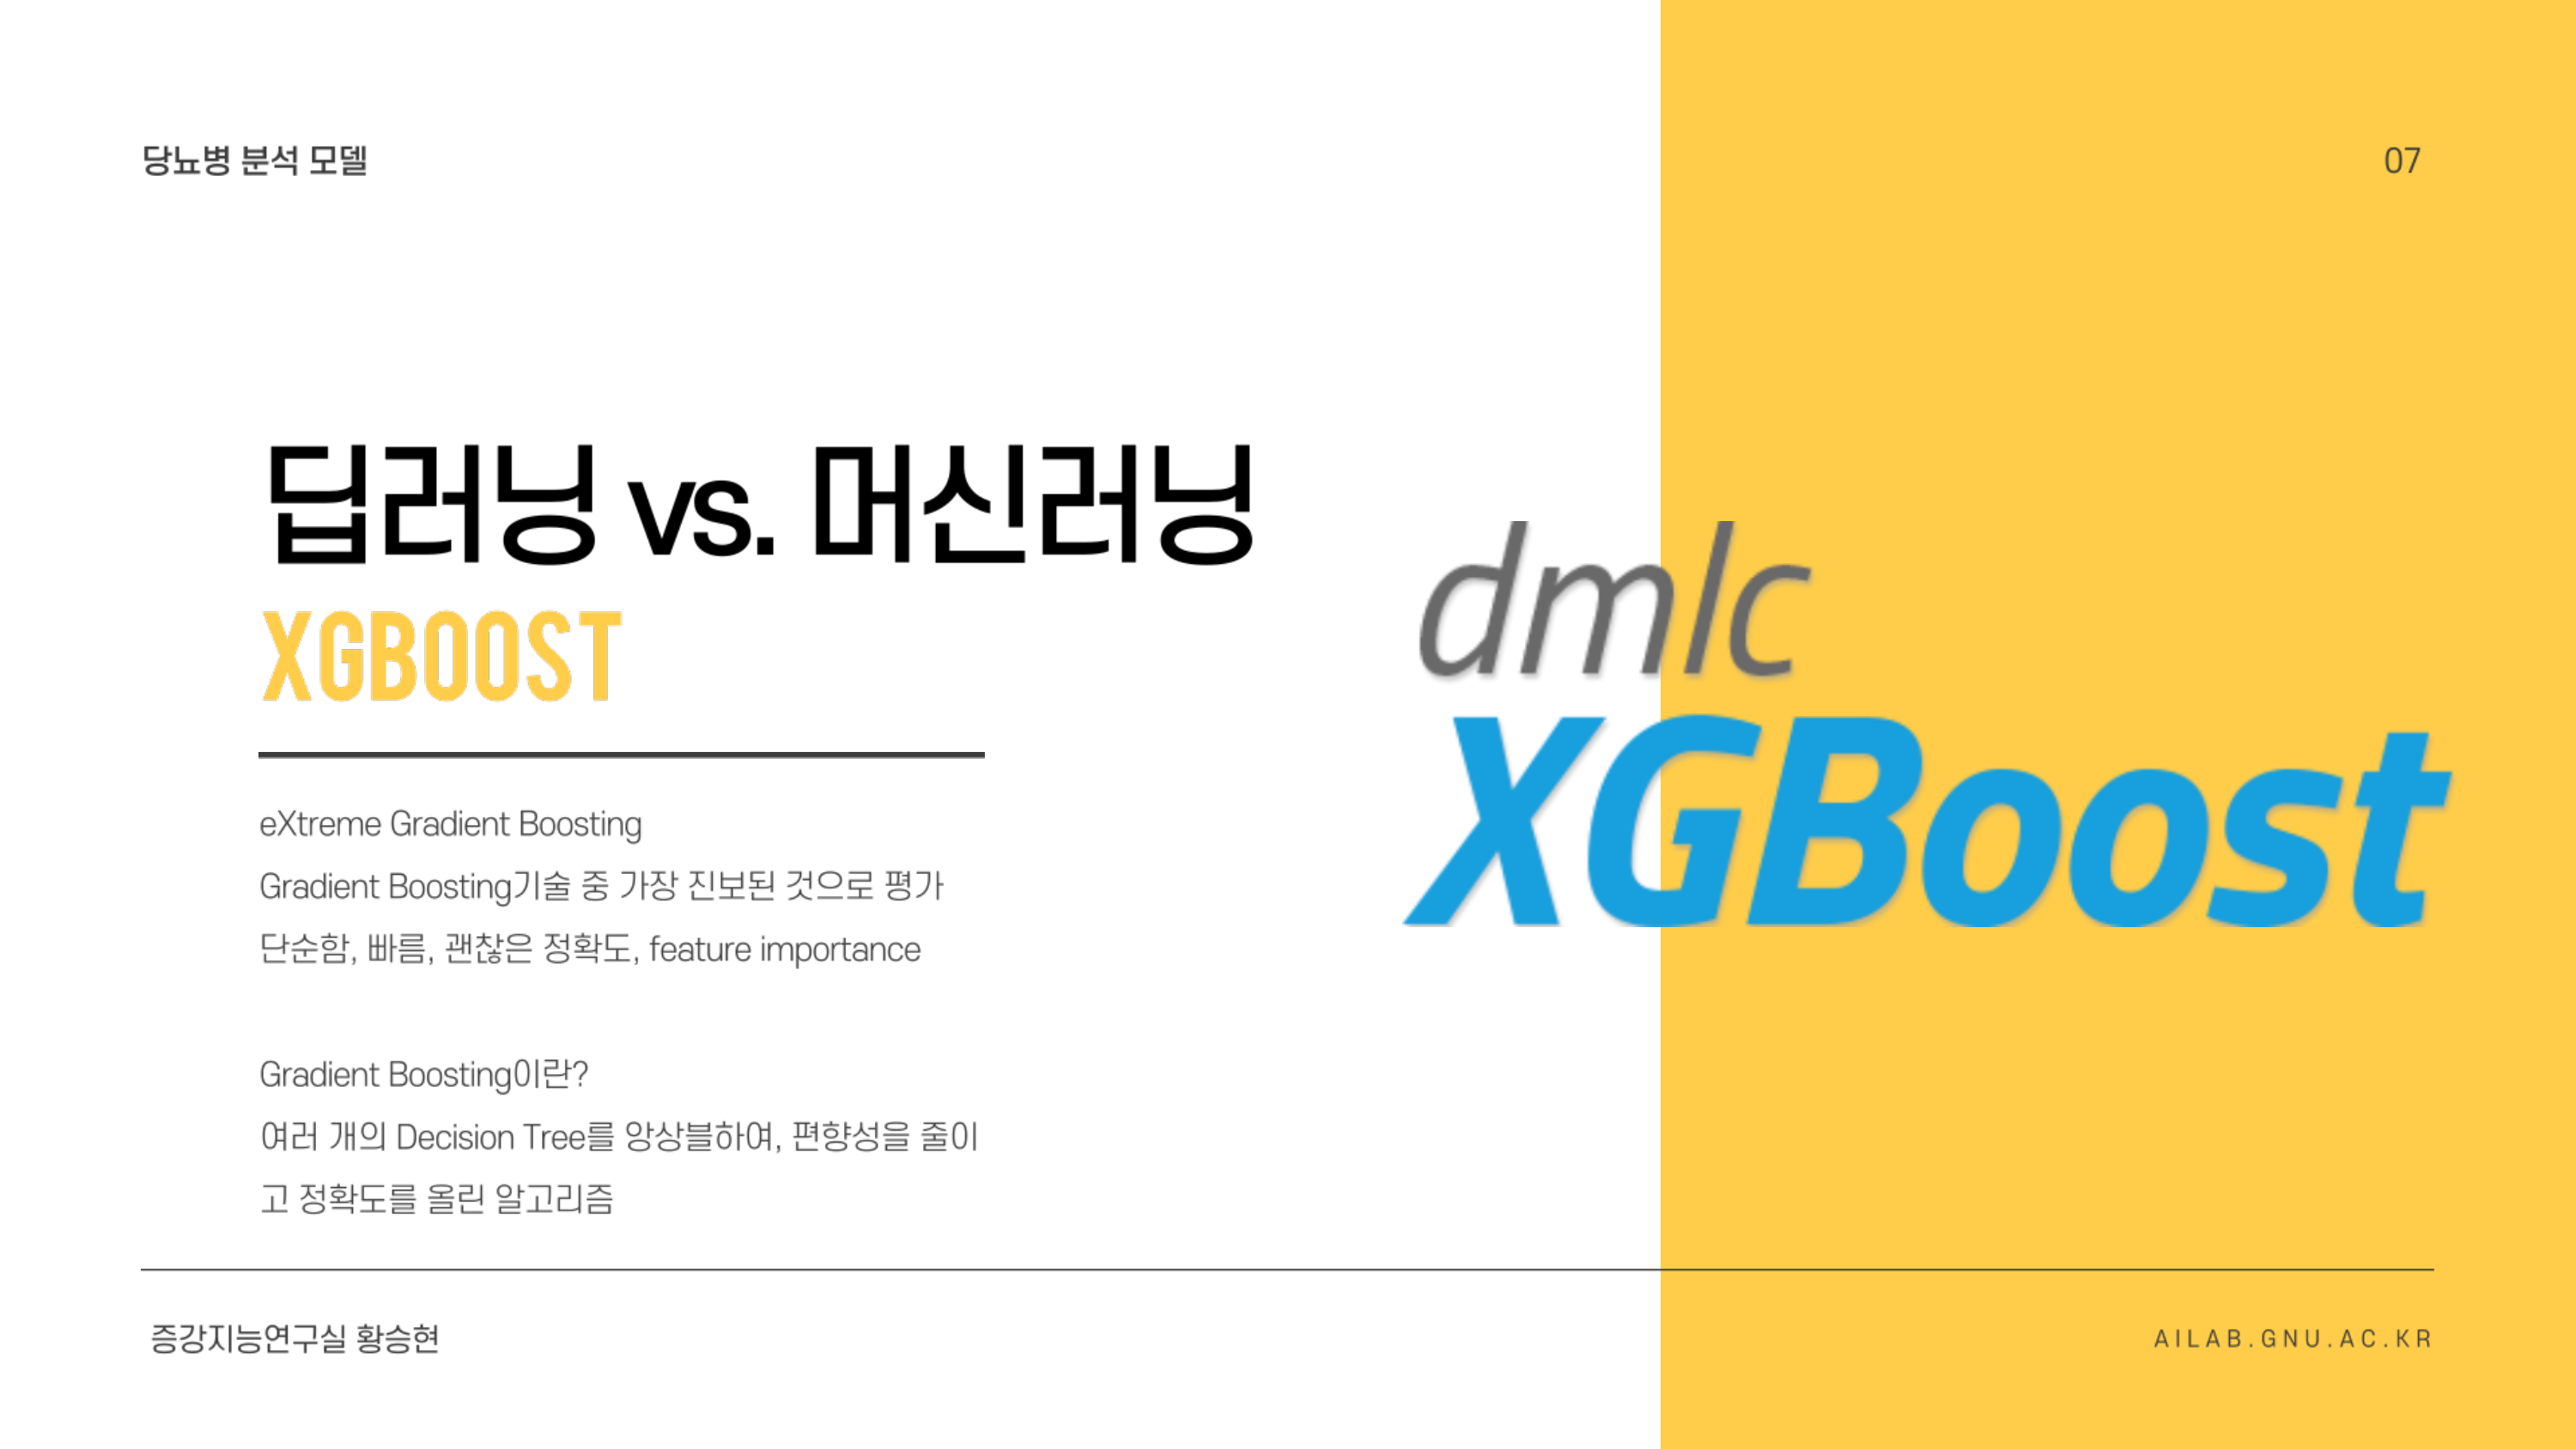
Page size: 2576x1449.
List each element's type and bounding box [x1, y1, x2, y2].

picture [253, 795, 993, 1300]
picture [146, 1314, 454, 1369]
text_box [1401, 520, 2458, 928]
text_box [675, 752, 986, 759]
text_box [1660, 0, 2576, 1449]
picture [2379, 132, 2437, 201]
picture [136, 134, 382, 191]
picture [1926, 1320, 2449, 1367]
picture [239, 393, 1313, 774]
